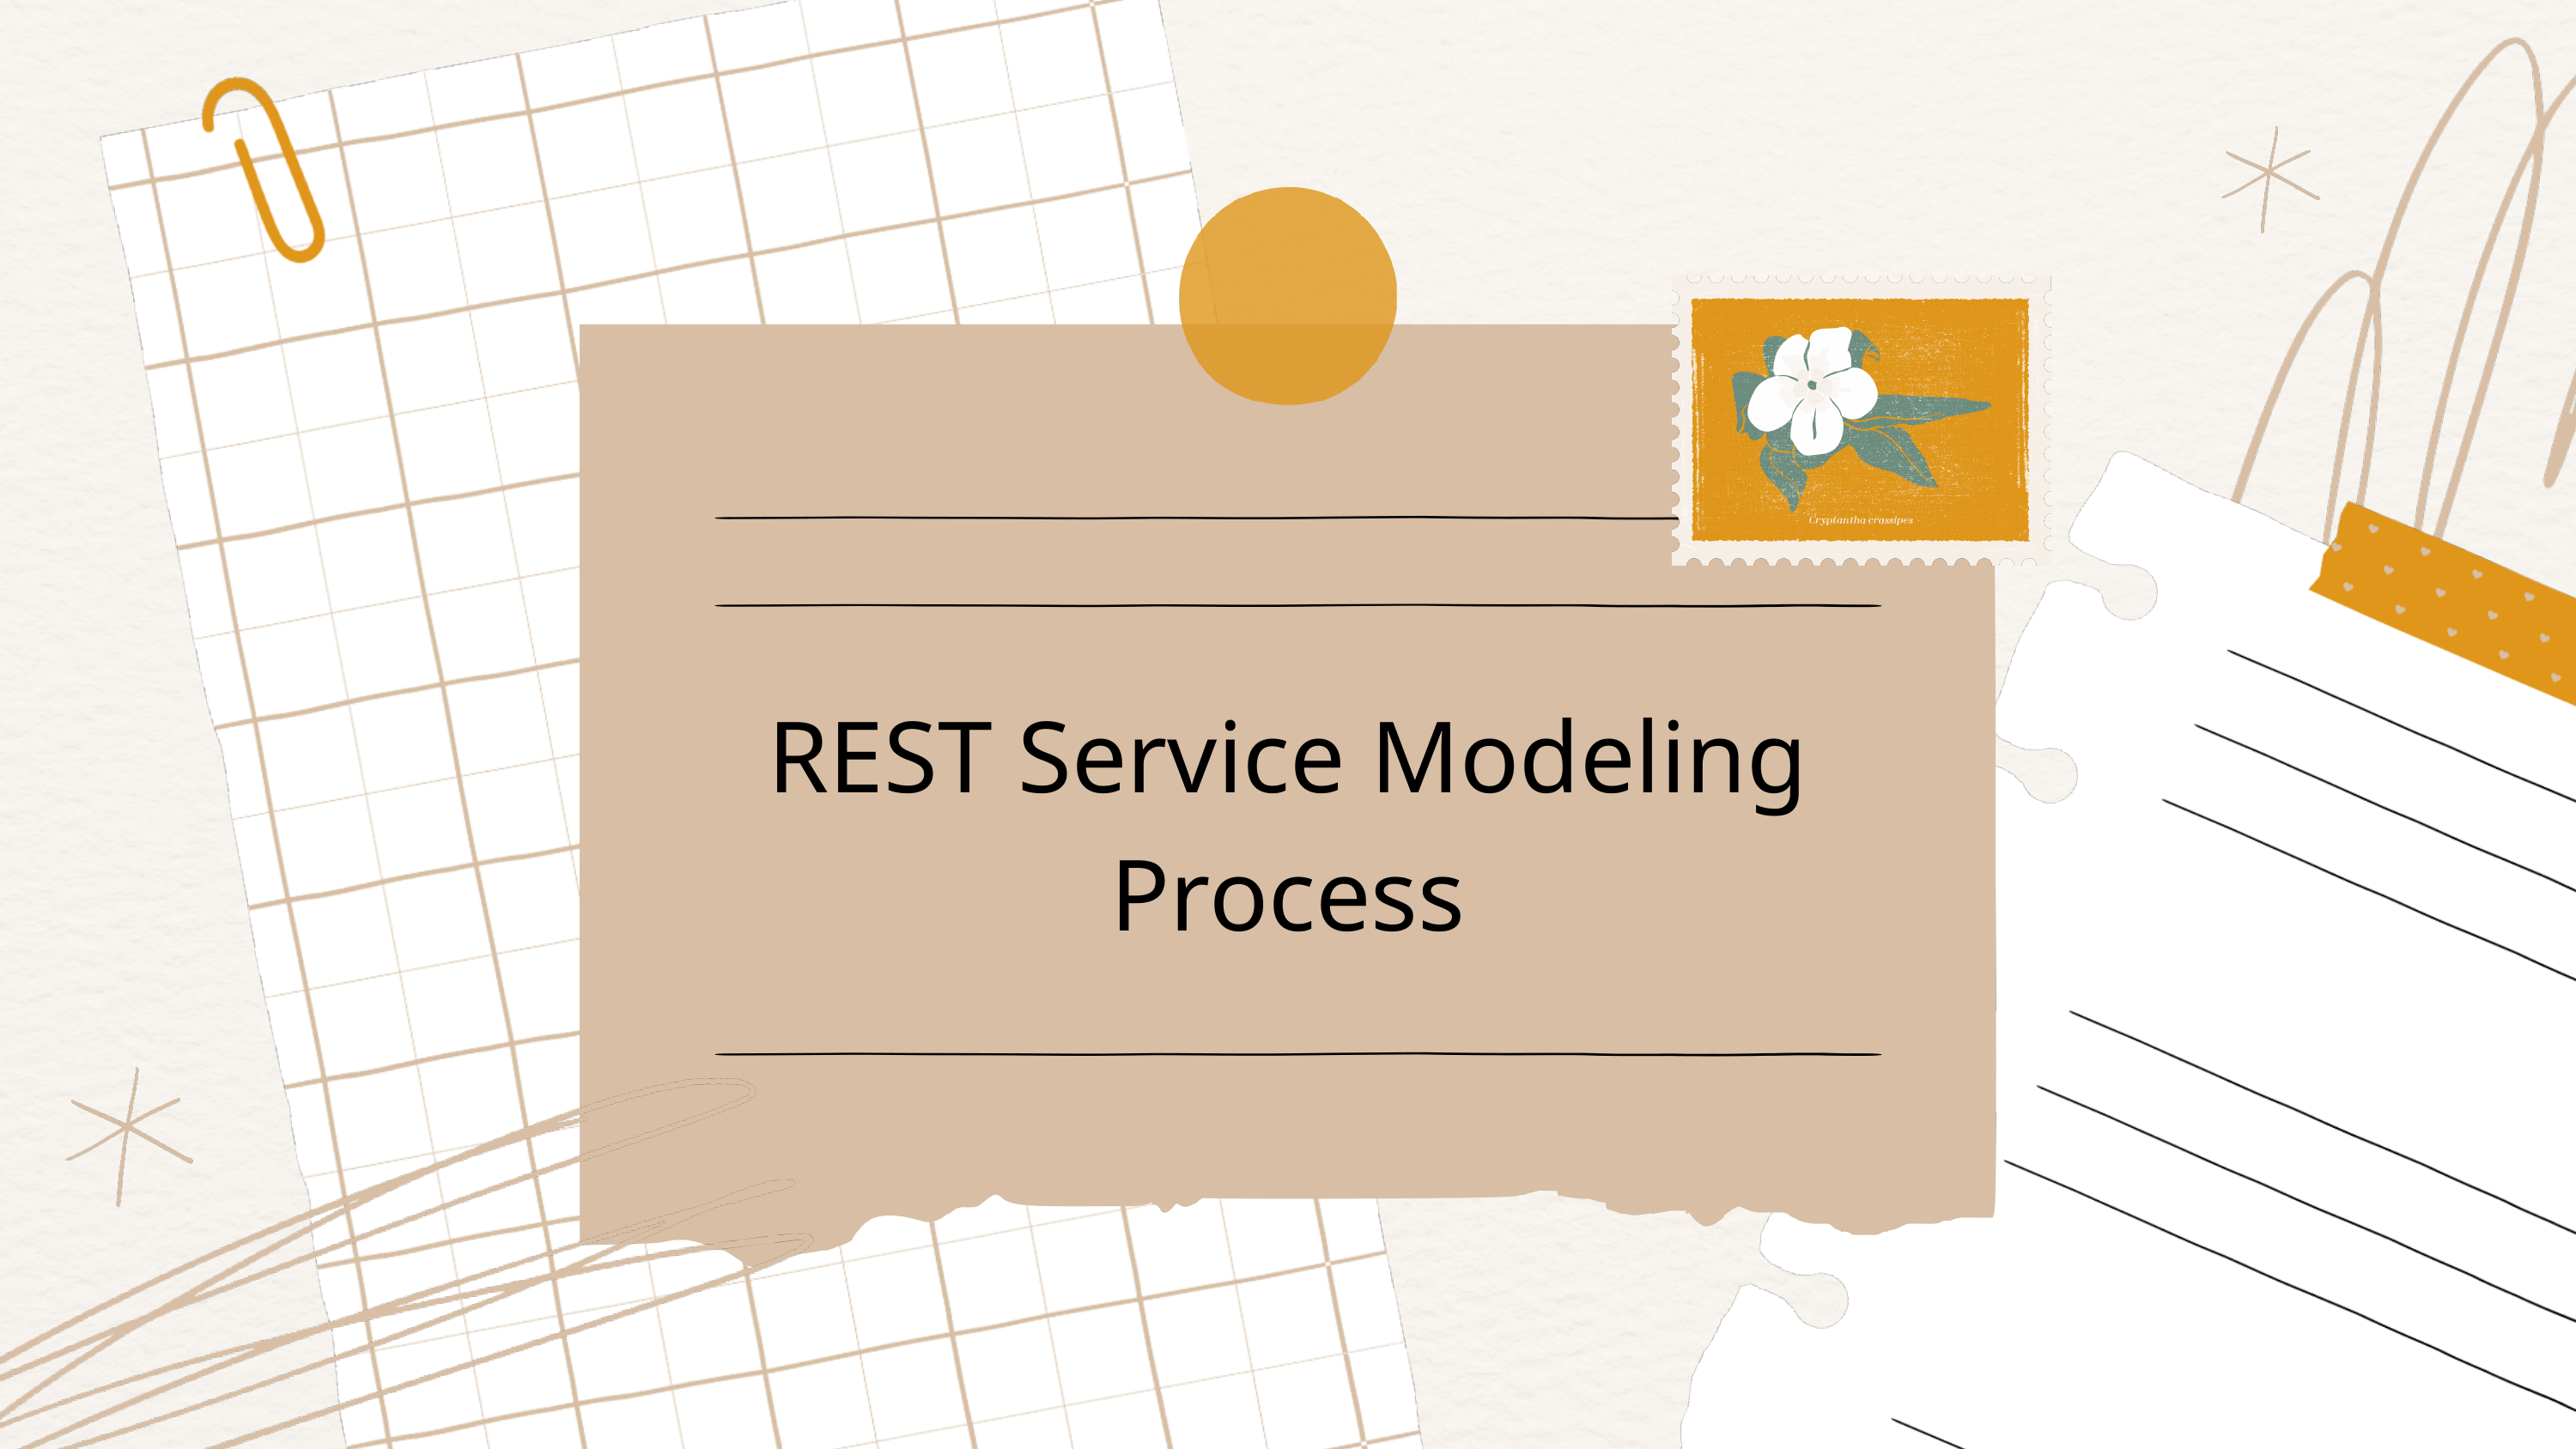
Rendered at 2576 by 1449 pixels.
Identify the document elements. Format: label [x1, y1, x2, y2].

picture [0, 0, 2576, 1449]
text_box [714, 552, 1862, 940]
